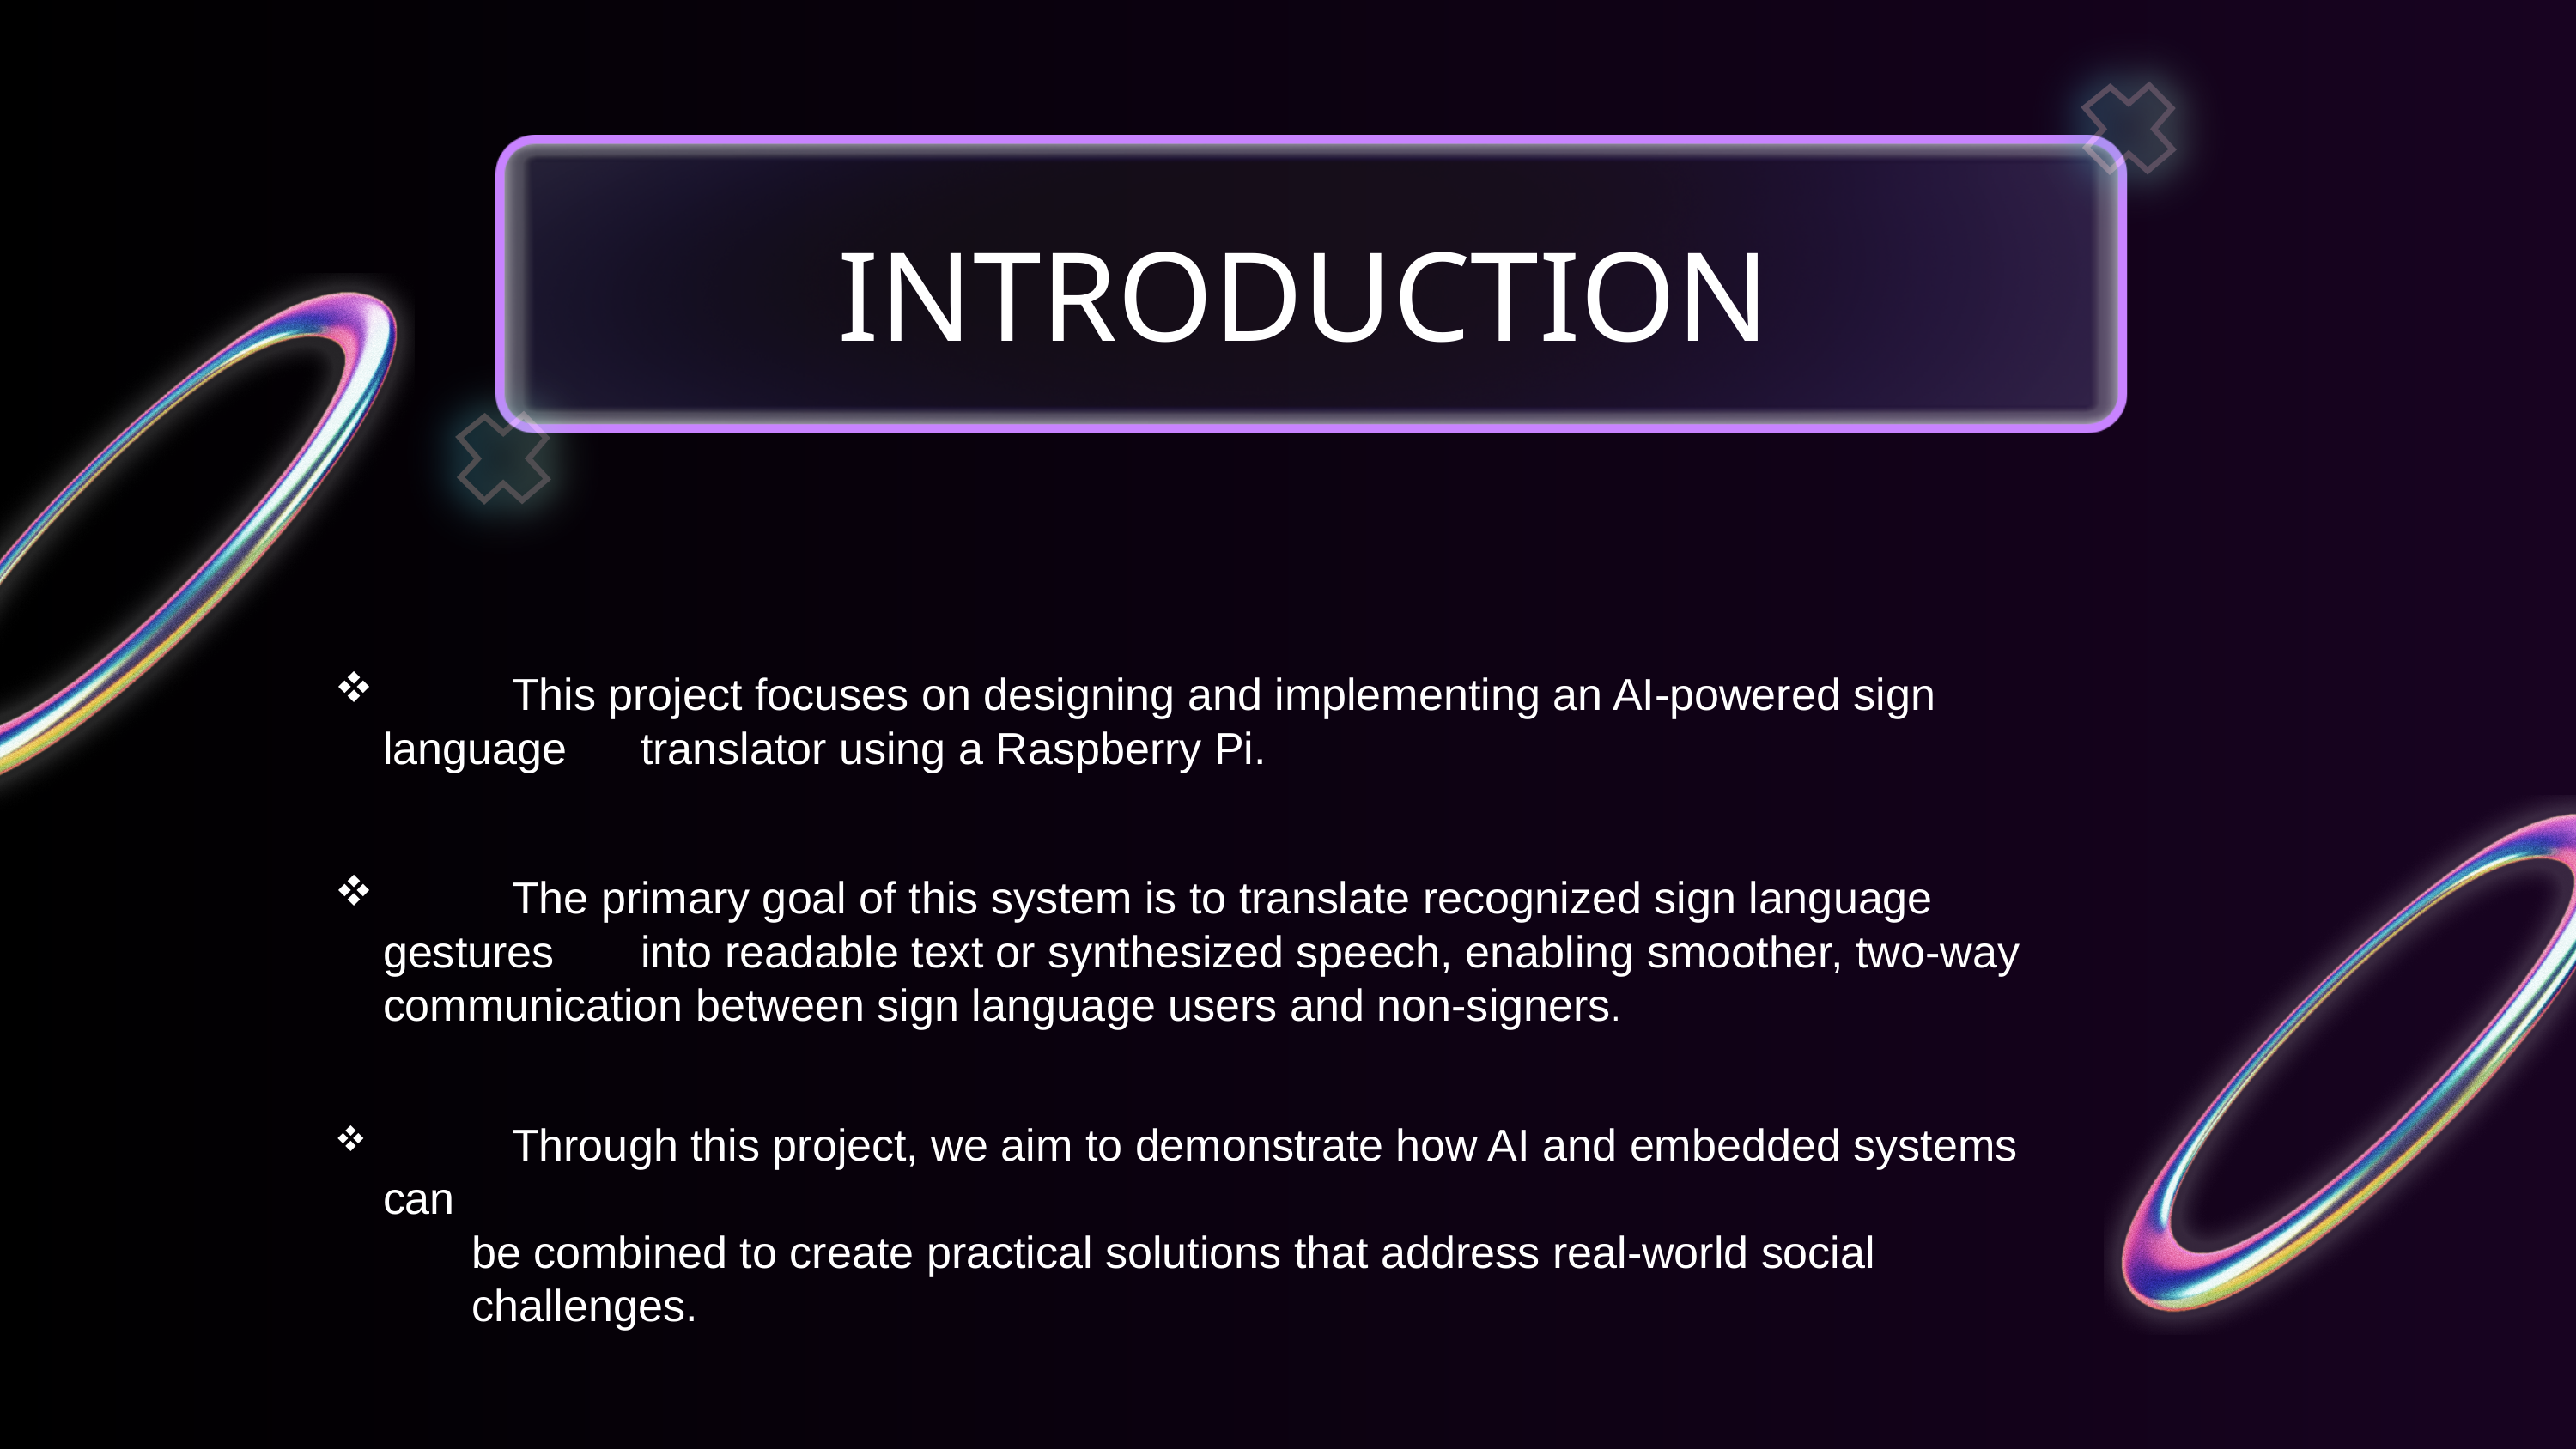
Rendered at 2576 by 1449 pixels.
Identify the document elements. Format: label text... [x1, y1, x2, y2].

text_box [495, 135, 2129, 433]
text_box This project focuses on designing and implementing an AI-powered sign language translator using a Raspberry Pi. The primary goal of this system is to translate recognized sign language gestures into readable text or synthesized speech, enabling smoother, two-way communication between sign language users and non-signers. Through this project, we aim to demonstrate how AI and embedded systems can be combined to create practical solutions that address real-world social challenges. [322, 658, 2104, 1380]
text_box INTRODUCTION [574, 232, 2002, 367]
text_box [2104, 795, 2576, 1335]
text_box [415, 355, 607, 561]
text_box [2024, 25, 2233, 231]
text_box [0, 273, 415, 813]
